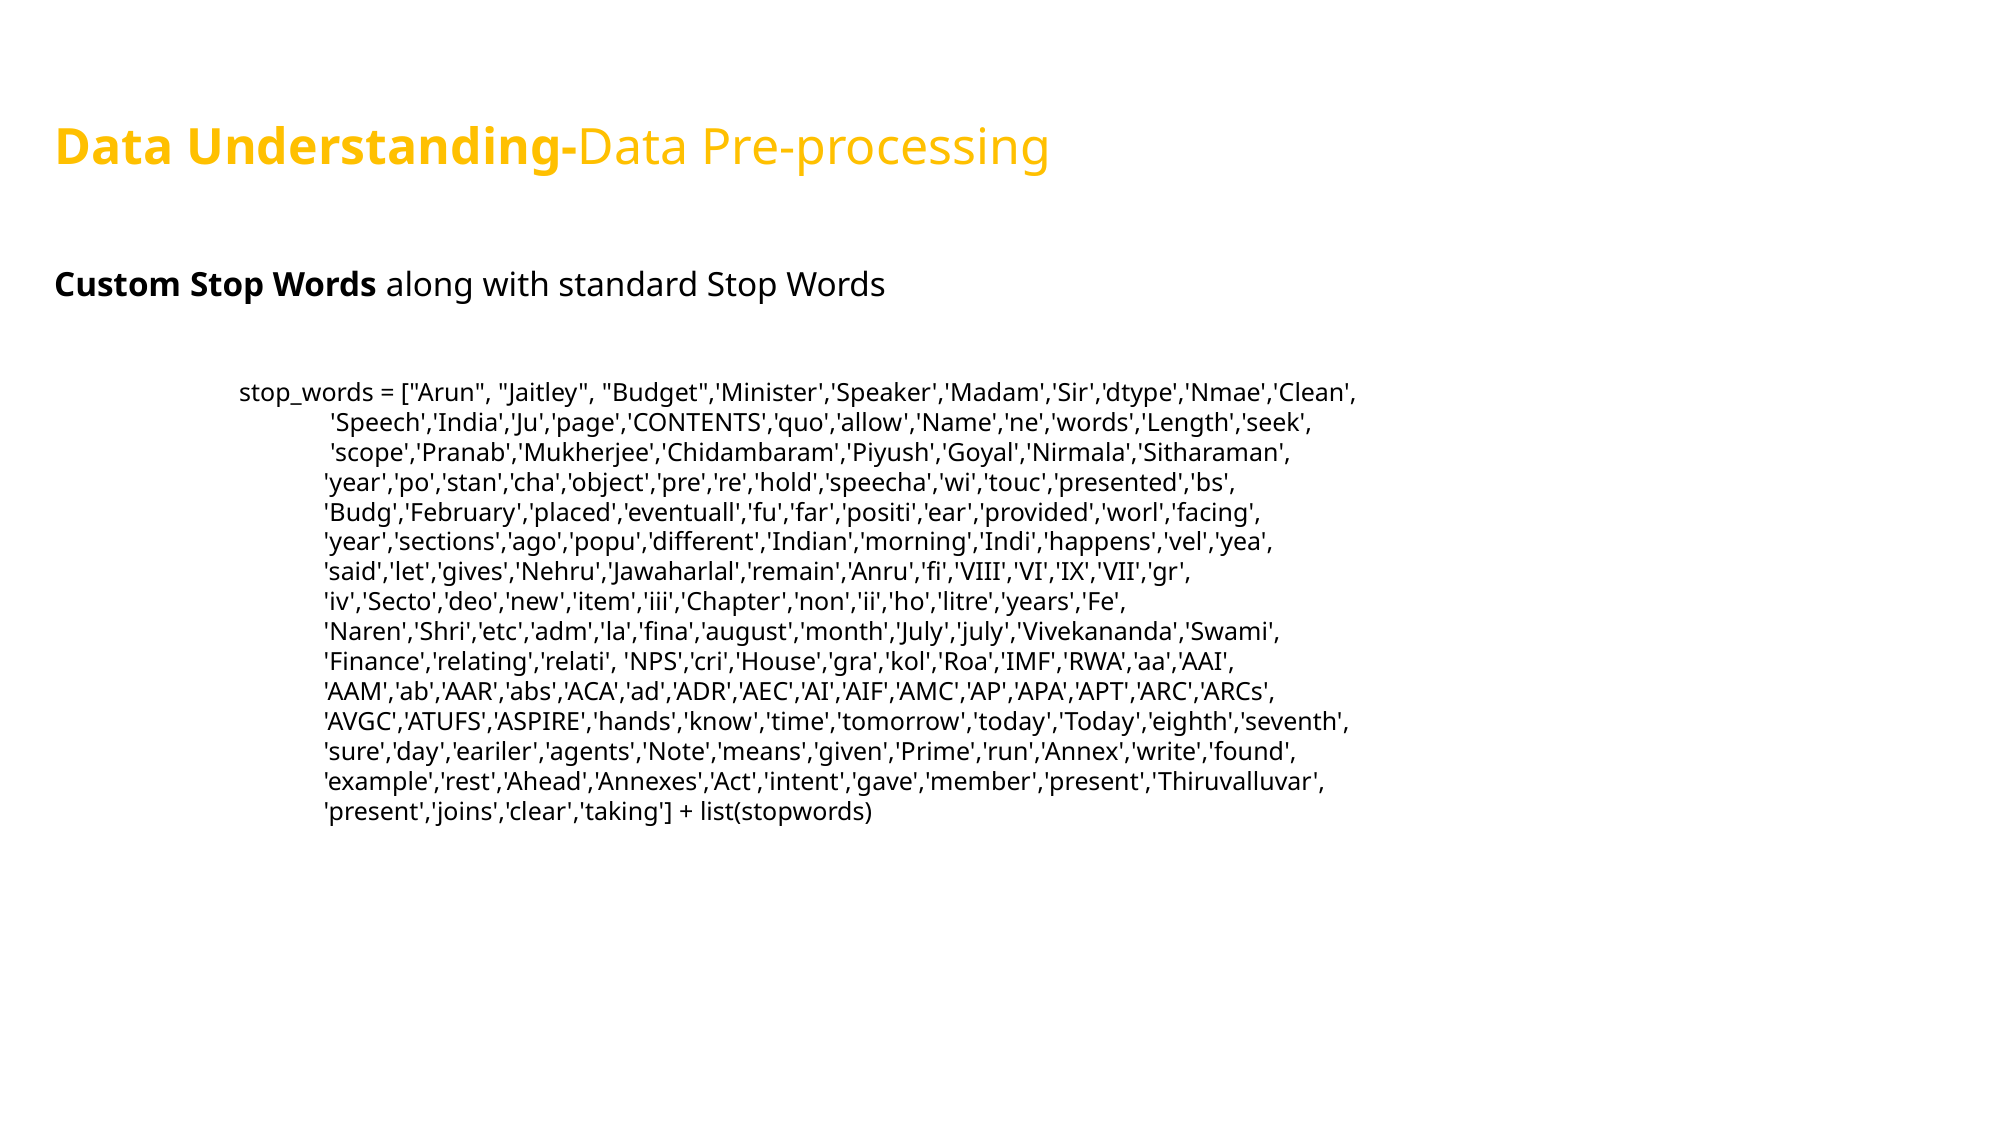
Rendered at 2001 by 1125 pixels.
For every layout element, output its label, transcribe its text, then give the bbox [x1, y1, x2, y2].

text_box stop_words = ["Arun", "Jaitley", "Budget",'Minister','Speaker','Madam','Sir','dtype','Nmae','Clean', 'Speech','India','Ju','page','CONTENTS','quo','allow','Name','ne','words','Length','seek', 'scope','Pranab','Mukherjee','Chidambaram','Piyush','Goyal','Nirmala','Sitharaman', 'year','po','stan','cha','object','pre','re','hold','speecha','wi','touc','presented','bs', 'Budg','February','placed','eventuall','fu','far','positi','ear','provided','worl','facing', 'year','sections','ago','popu','different','Indian','morning','Indi','happens','vel','yea', 'said','let','gives','Nehru','Jawaharlal','remain','Anru','fi','VIII','VI','IX','VII','gr', 'iv','Secto','deo','new','item','iii','Chapter','non','ii','ho','litre','years','Fe', 'Naren','Shri','etc','adm','la','fina','august','month','July','july','Vivekananda','Swami', 'Finance','relating','relati', 'NPS','cri','House','gra','kol','Roa','IMF','RWA','aa','AAI', 'AAM','ab','AAR','abs','ACA','ad','ADR','AEC','AI','AIF','AMC','AP','APA','APT','ARC','ARCs', 'AVGC','ATUFS','ASPIRE','hands','know','time','tomorrow','today','Today','eighth','seventh', 'sure','day','eariler','agents','Note','means','given','Prime','run','Annex','write','found', 'example','rest','Ahead','Annexes','Act','intent','gave','member','present','Thiruvalluvar', 'present','joins','clear','taking'] + list(stopwords) [224, 368, 1476, 833]
text_box Custom Stop Words along with standard Stop Words [39, 255, 1661, 311]
text_box Data Understanding-Data Pre-processing [39, 76, 1565, 182]
